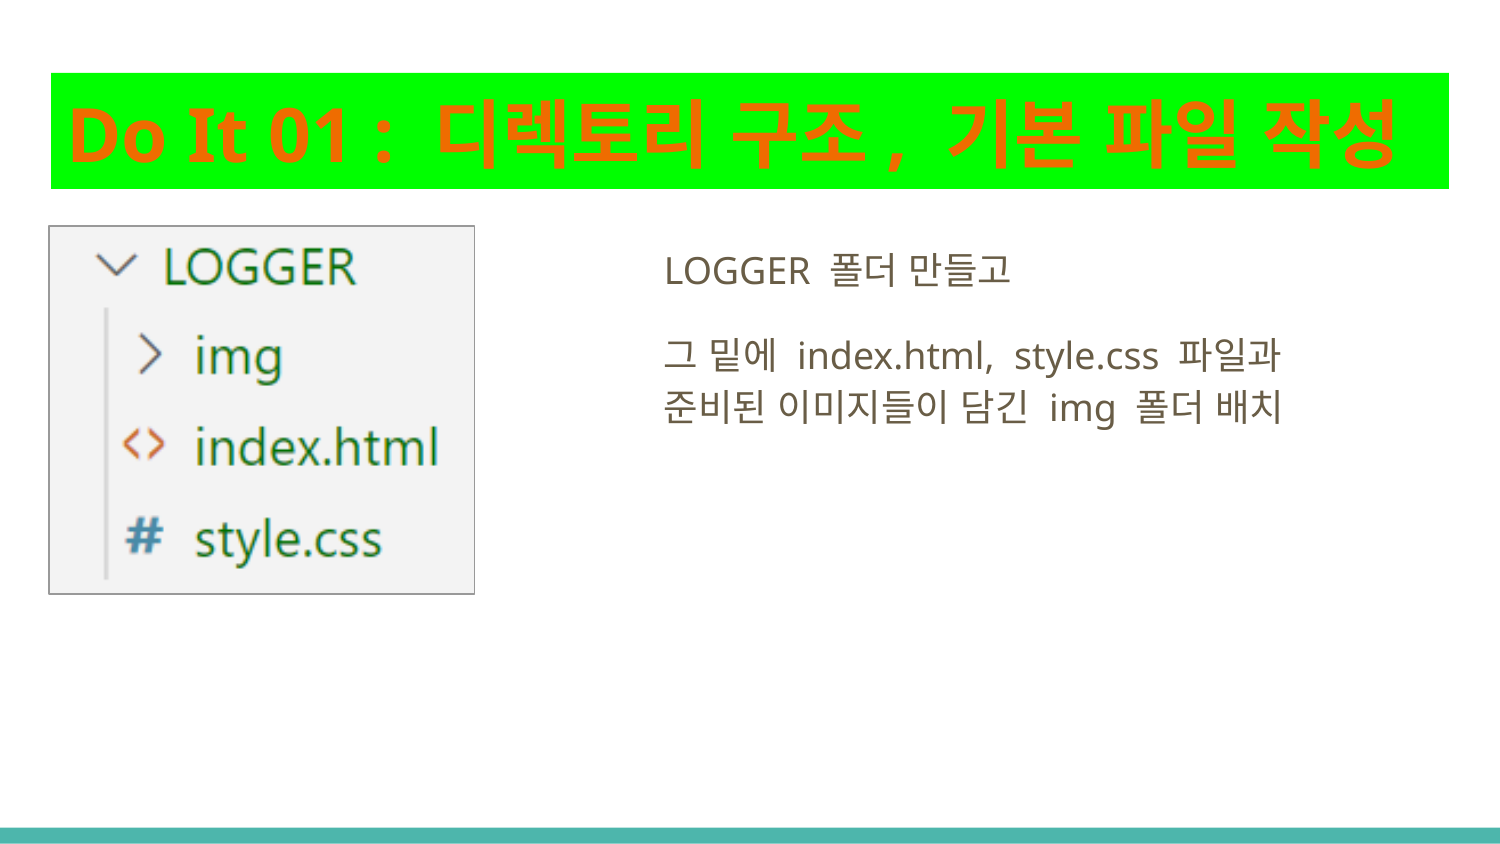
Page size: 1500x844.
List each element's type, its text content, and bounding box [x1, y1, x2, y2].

list LOGGER 폴더 만들고 그 밑에 index.html, style.css 파일과 준비된 이미지들이 담긴 img 폴더 배치 [648, 225, 1449, 483]
picture [49, 226, 474, 594]
title Do It 01 : 디렉토리 구조, 기본 파일 작성 [51, 72, 1449, 189]
